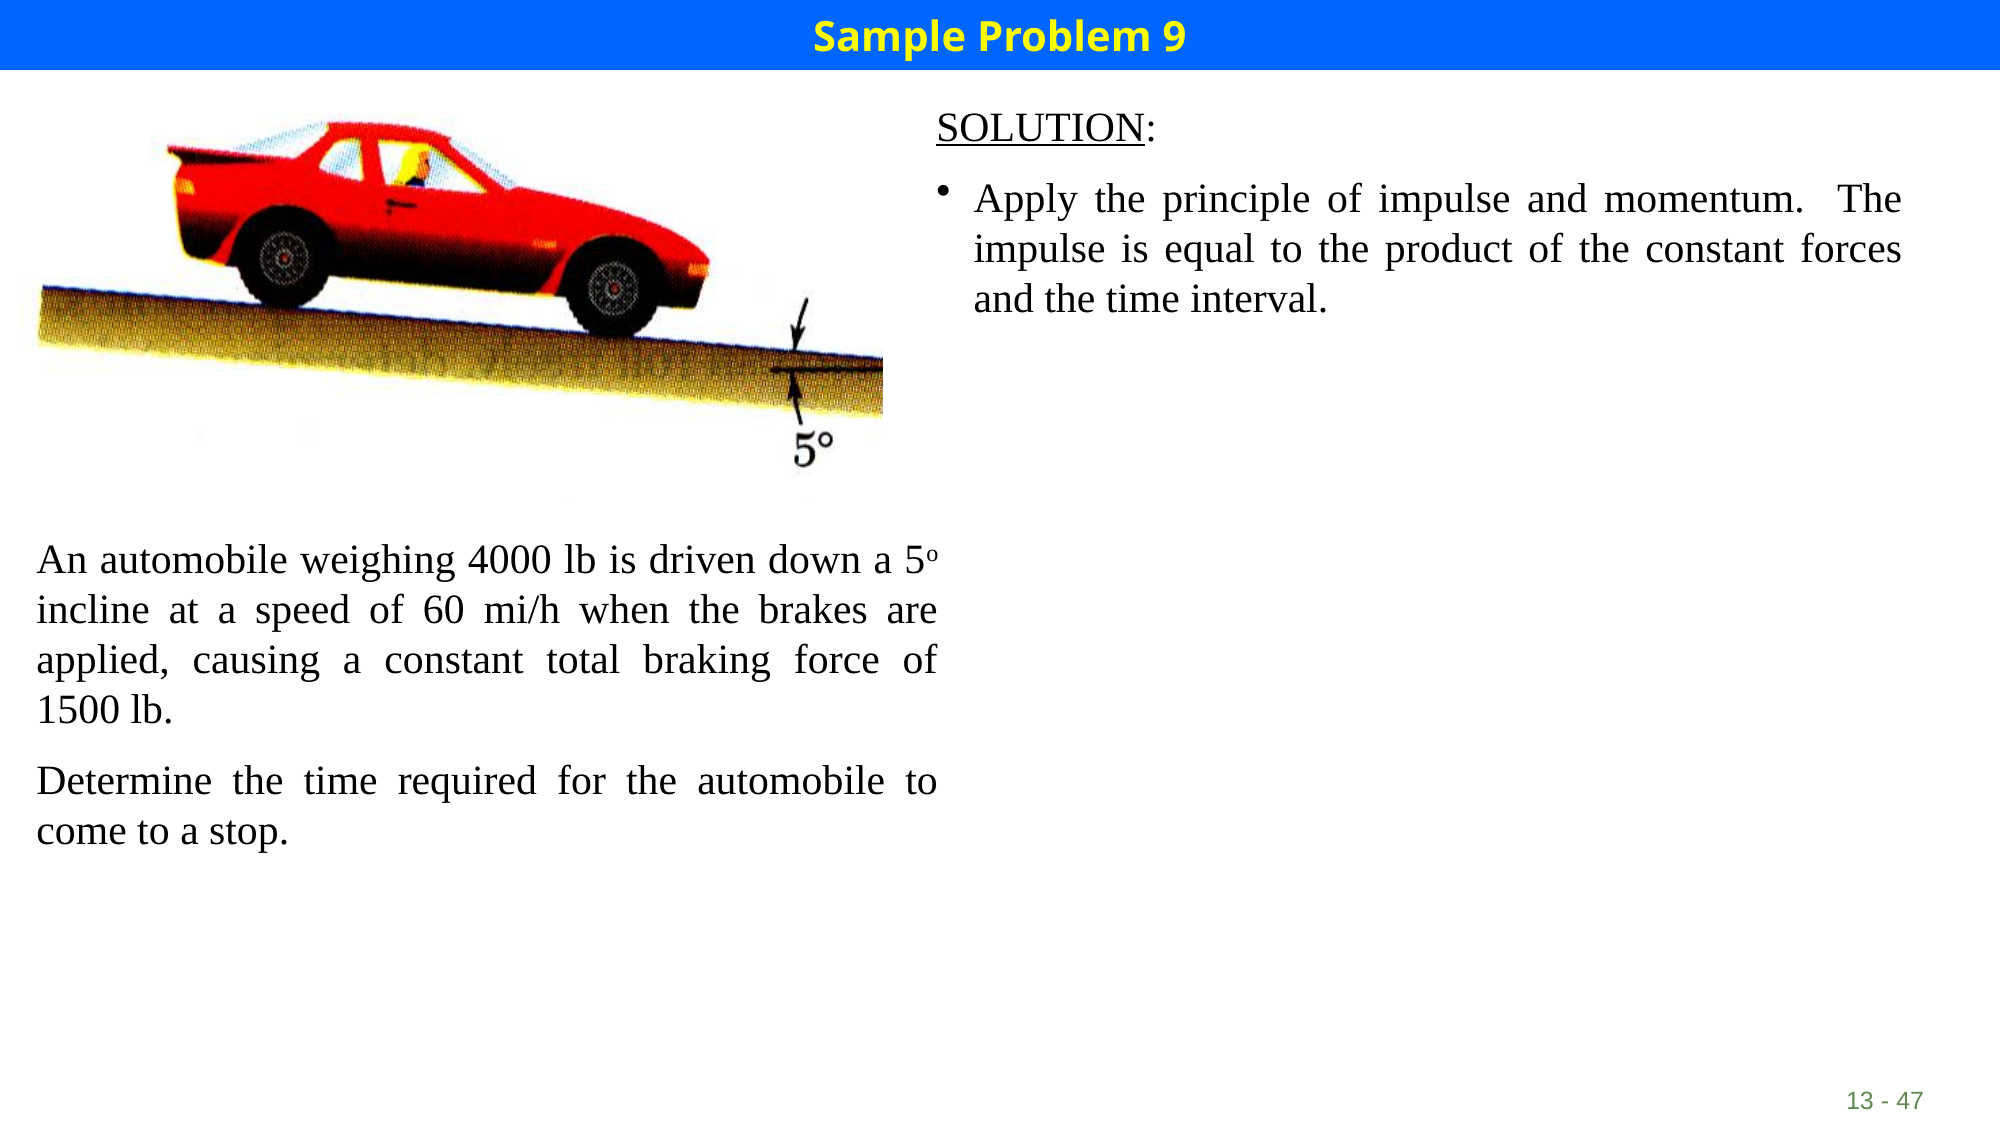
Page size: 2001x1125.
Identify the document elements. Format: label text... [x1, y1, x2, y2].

picture [21, 91, 883, 503]
slide_number 13 - 47 [1739, 1080, 1940, 1119]
text_box SOLUTION: Apply the principle of impulse and momentum. The impulse is equal to the product of the constant forces and the time interval. [920, 92, 1919, 329]
text_box An automobile weighing 4000 lb is driven down a 5o incline at a speed of 60 mi/h when the brakes are applied, causing a constant total braking force of 1500 lb. Determine the time required for the automobile to come to a stop. [21, 524, 954, 861]
text_box Sample Problem 9 [0, 0, 2000, 70]
